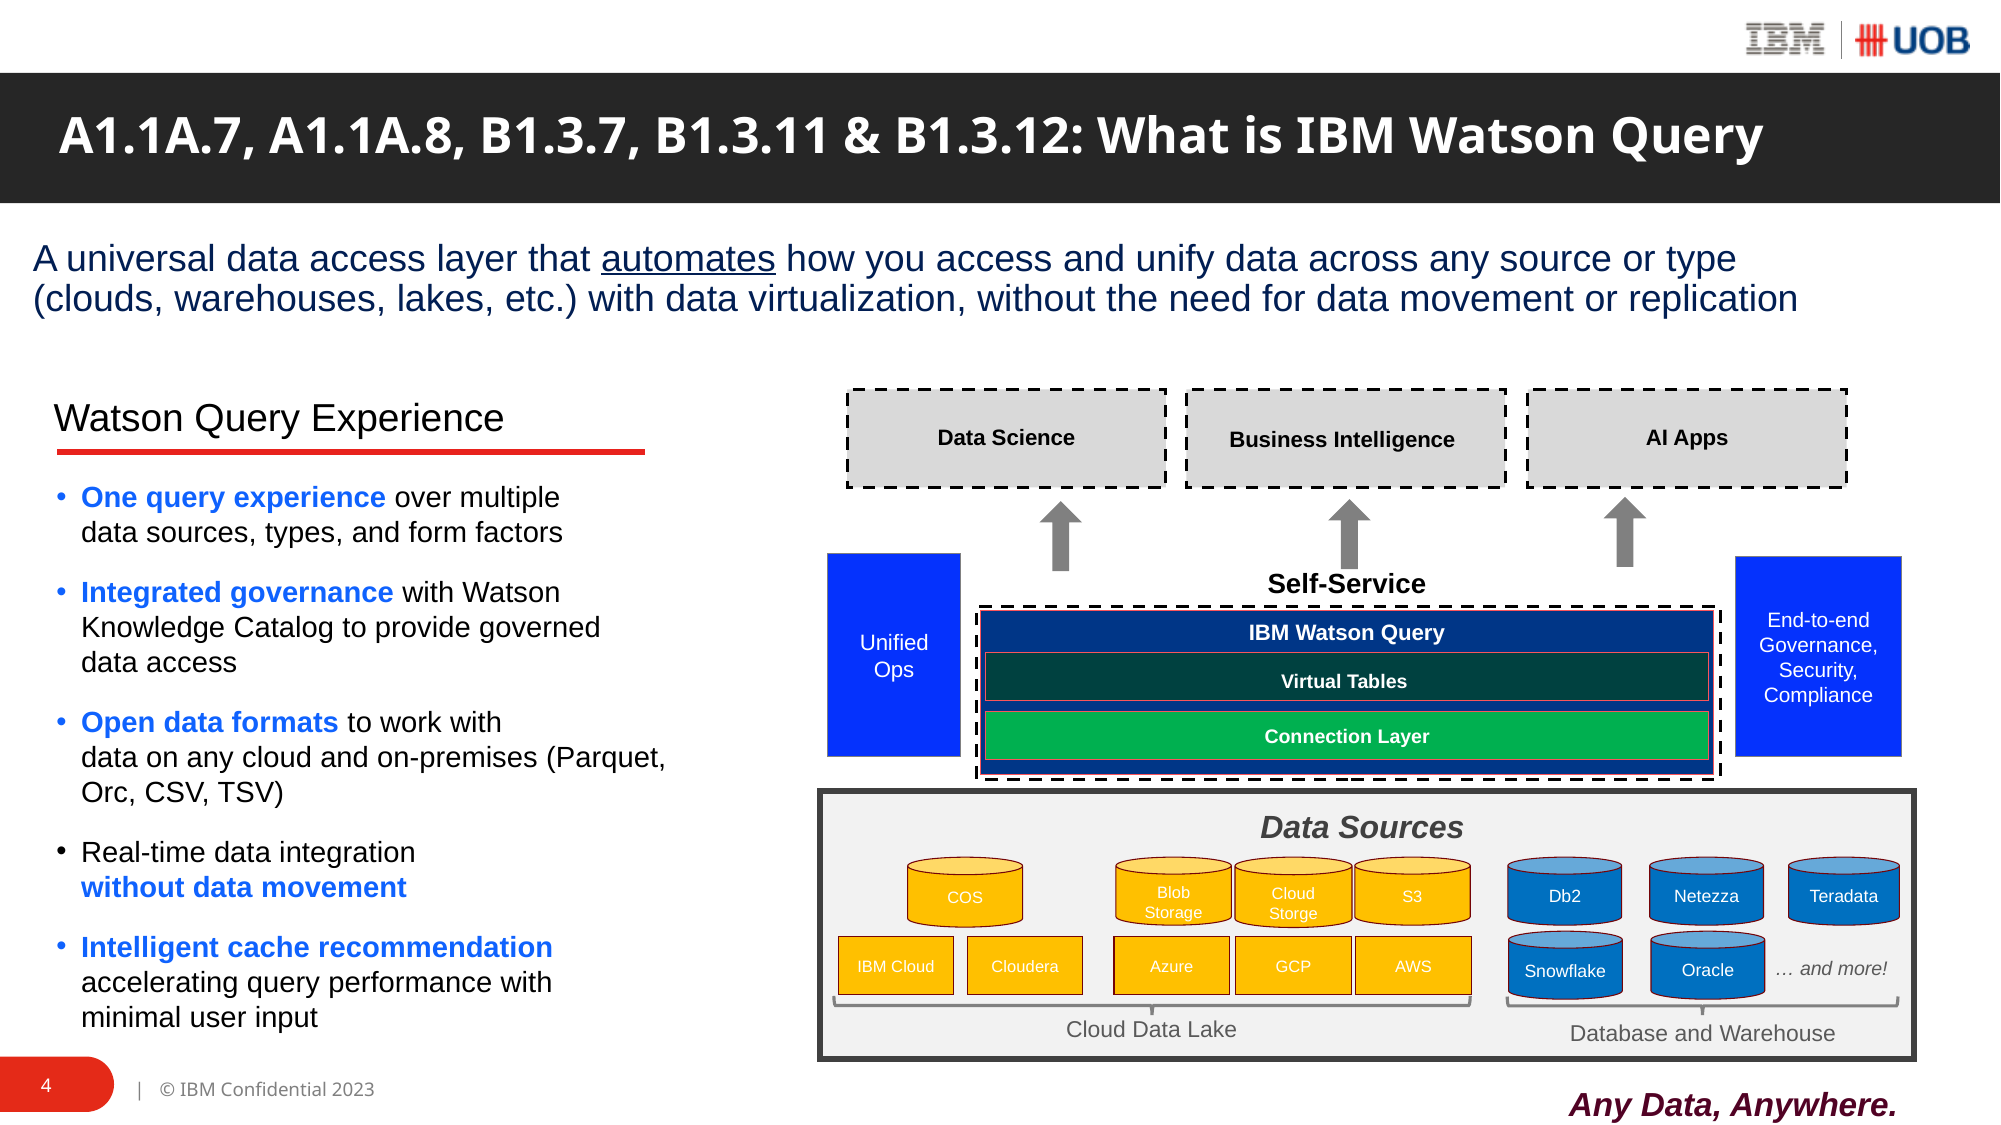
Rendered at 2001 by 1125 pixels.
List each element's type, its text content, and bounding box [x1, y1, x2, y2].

text_box GCP [1235, 936, 1352, 995]
text_box Unified Ops [827, 553, 961, 757]
text_box Netezza [1649, 857, 1764, 926]
text_box Watson Query Experience [38, 385, 646, 447]
text_box [975, 605, 1721, 780]
text_box Snowflake [1508, 931, 1623, 996]
text_box IBM Cloud [838, 936, 954, 995]
text_box [819, 790, 1915, 1060]
text_box [1604, 497, 1646, 567]
text_box Data Sources [1233, 798, 1502, 853]
picture [1855, 10, 1970, 71]
text_box A universal data access layer that automates how you access and unify data across any source or type (clouds, warehouses, lakes, etc.) with data virtualization, without the need for data movement or replication [32, 238, 1874, 400]
text_box Connection Layer [985, 711, 1709, 760]
text_box [1040, 501, 1081, 571]
text_box Teradata [1788, 857, 1900, 926]
text_box AI Apps [1527, 388, 1848, 488]
text_box Oracle [1651, 931, 1765, 996]
text_box S3 [1354, 857, 1471, 926]
text_box End-to-end Governance, Security, Compliance [1735, 556, 1902, 757]
text_box Cloudera [967, 936, 1083, 995]
text_box Business Intelligence [1185, 388, 1506, 488]
title A1.1A.7, A1.1A.8, B1.3.7, B1.3.11 & B1.3.12: What is IBM Watson Query [59, 102, 1937, 174]
text_box [1329, 499, 1370, 569]
text_box Azure [1114, 936, 1230, 995]
text_box Any Data, Anywhere. [1554, 1075, 1937, 1125]
text_box Self-Service [1215, 558, 1480, 606]
text_box COS [907, 857, 1023, 928]
text_box Data Science [846, 388, 1167, 488]
text_box Database and Warehouse [1555, 1011, 1851, 1054]
text_box [1506, 996, 1899, 1016]
text_box [833, 995, 1471, 1007]
text_box Virtual Tables [985, 652, 1709, 701]
text_box AWS [1355, 936, 1472, 995]
text_box … and more! [1774, 955, 1896, 980]
text_box Db2 [1507, 857, 1622, 926]
text_box One query experience over multiple data sources, types, and form factors Integrated governance with Watson Knowledge Catalog to provide governed data access Open data formats to work with data on any cloud and on-premises (Parquet, Orc, CSV, TSV) Real-time data integration without data movement Intelligent cache recommendation accelerating query performance with minimal user input [41, 471, 742, 1041]
text_box Blob Storage [1115, 857, 1232, 926]
text_box Cloud Storge [1235, 857, 1353, 928]
text_box Cloud Data Lake [1051, 1007, 1253, 1050]
